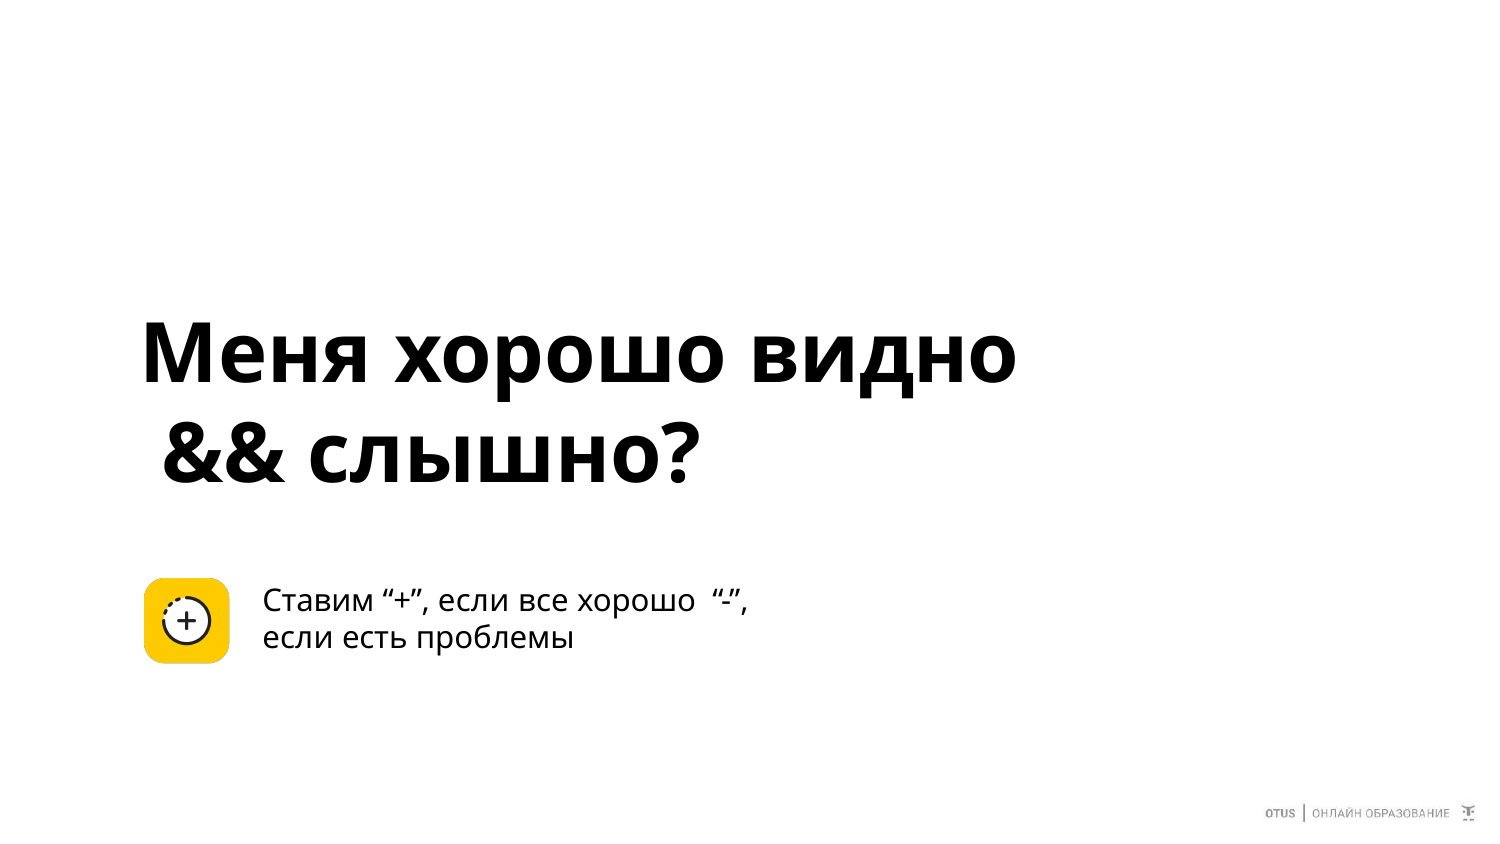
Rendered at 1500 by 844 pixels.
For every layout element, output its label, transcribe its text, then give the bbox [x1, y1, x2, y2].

picture [1262, 799, 1475, 825]
text_box Меня хорошо видно && слышно? Ставим “+”, если все хорошо “-”, если есть проблемы [137, 296, 1038, 656]
picture [142, 577, 230, 664]
